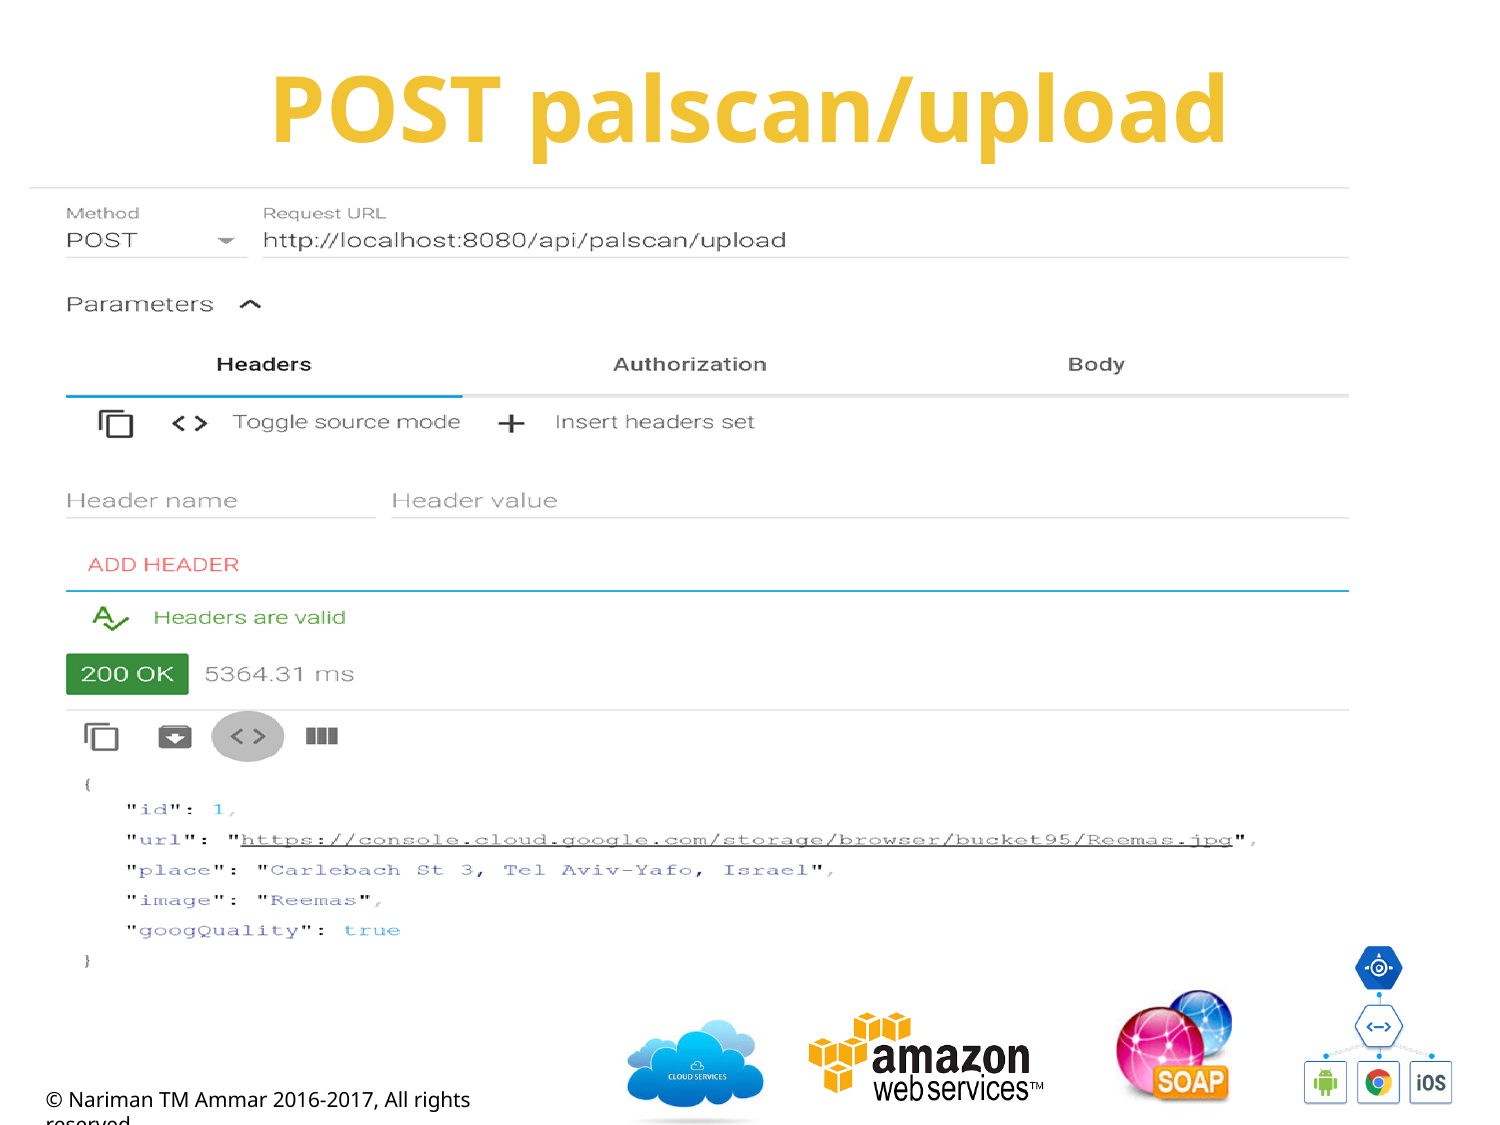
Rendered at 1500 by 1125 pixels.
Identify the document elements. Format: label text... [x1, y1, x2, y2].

title POST palscan/upload [75, 11, 1425, 200]
picture [29, 186, 1453, 1106]
picture [805, 1008, 1046, 1105]
picture [1116, 990, 1232, 1105]
picture [622, 1014, 770, 1125]
